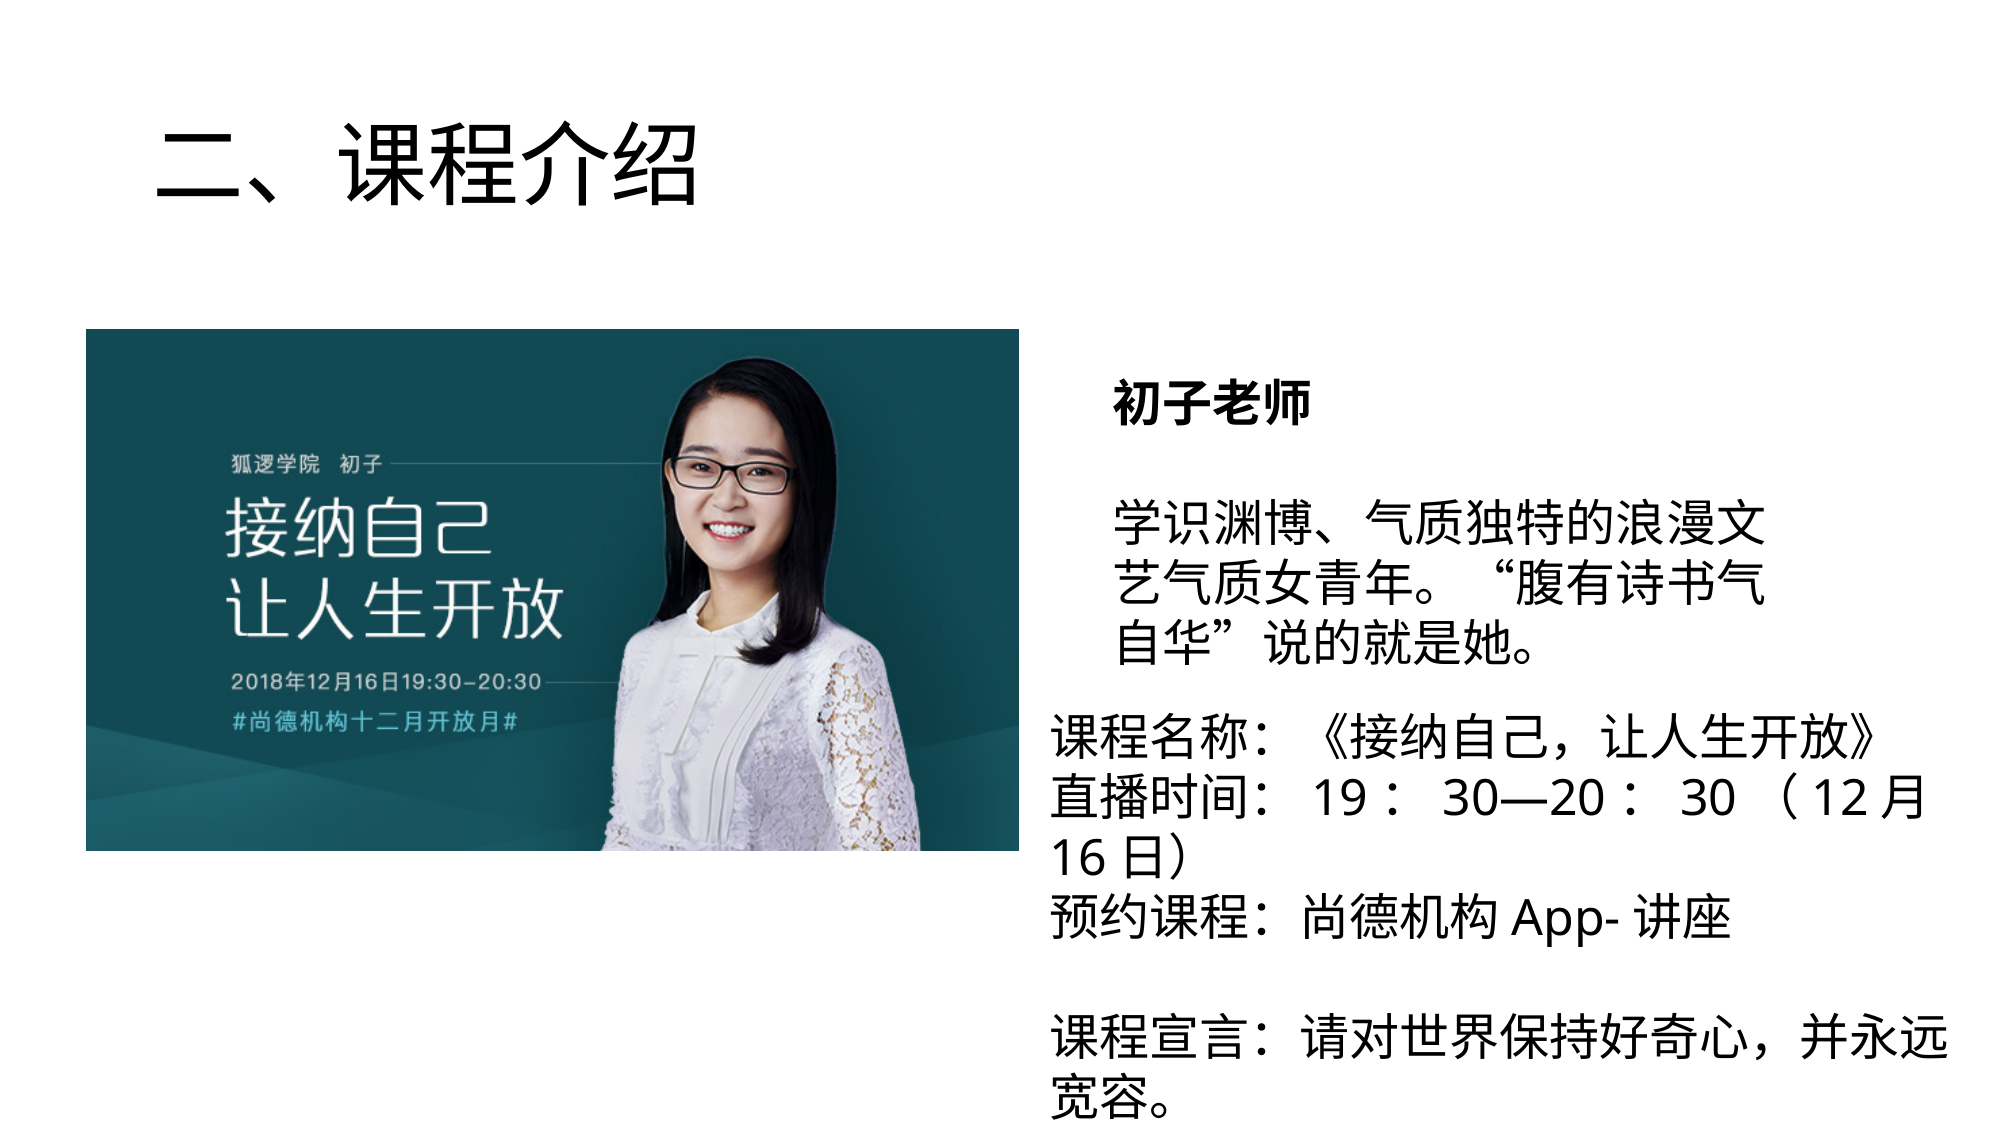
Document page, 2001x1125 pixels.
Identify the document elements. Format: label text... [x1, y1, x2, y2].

title 二、课程介绍 [137, 59, 1863, 278]
text_box 初子老师 学识渊博、气质独特的浪漫文艺气质女青年。“腹有诗书气自华”说的就是她。 [1097, 363, 1783, 679]
text_box 课程名称：《接纳自己，让人生开放》 直播时间：19：30—20：30（12月16日） 预约课程：尚德机构App-讲座 课程宣言：请对世界保持好奇心，并永远宽容。 [1034, 697, 2000, 1125]
picture [86, 329, 1019, 851]
